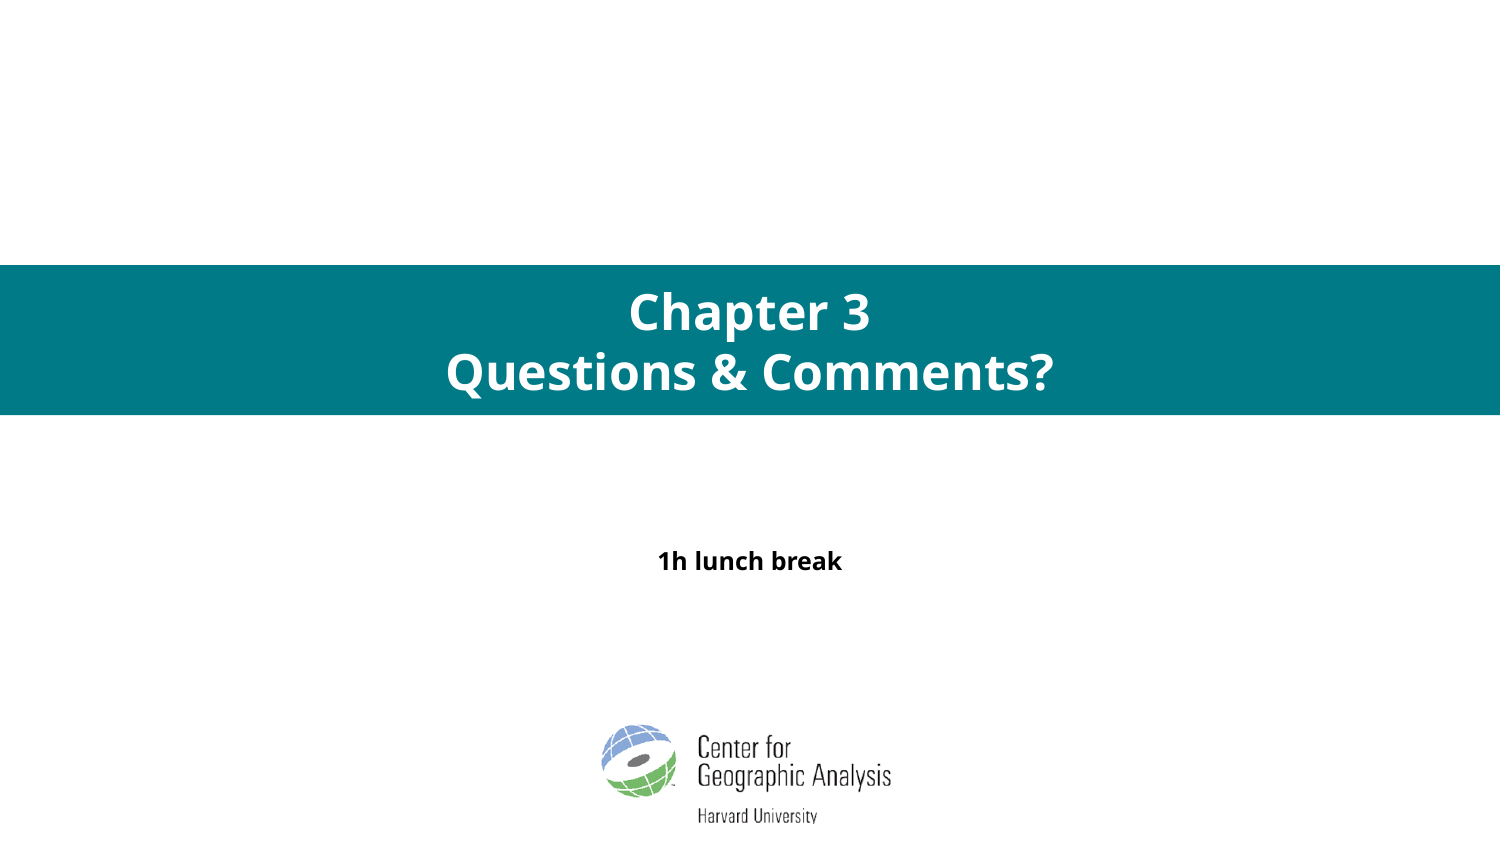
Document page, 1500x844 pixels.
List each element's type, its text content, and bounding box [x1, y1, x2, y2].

text_box 1h lunch break [39, 545, 1461, 576]
text_box Chapter 3 Questions & Comments? [0, 265, 1500, 416]
picture [600, 722, 891, 825]
